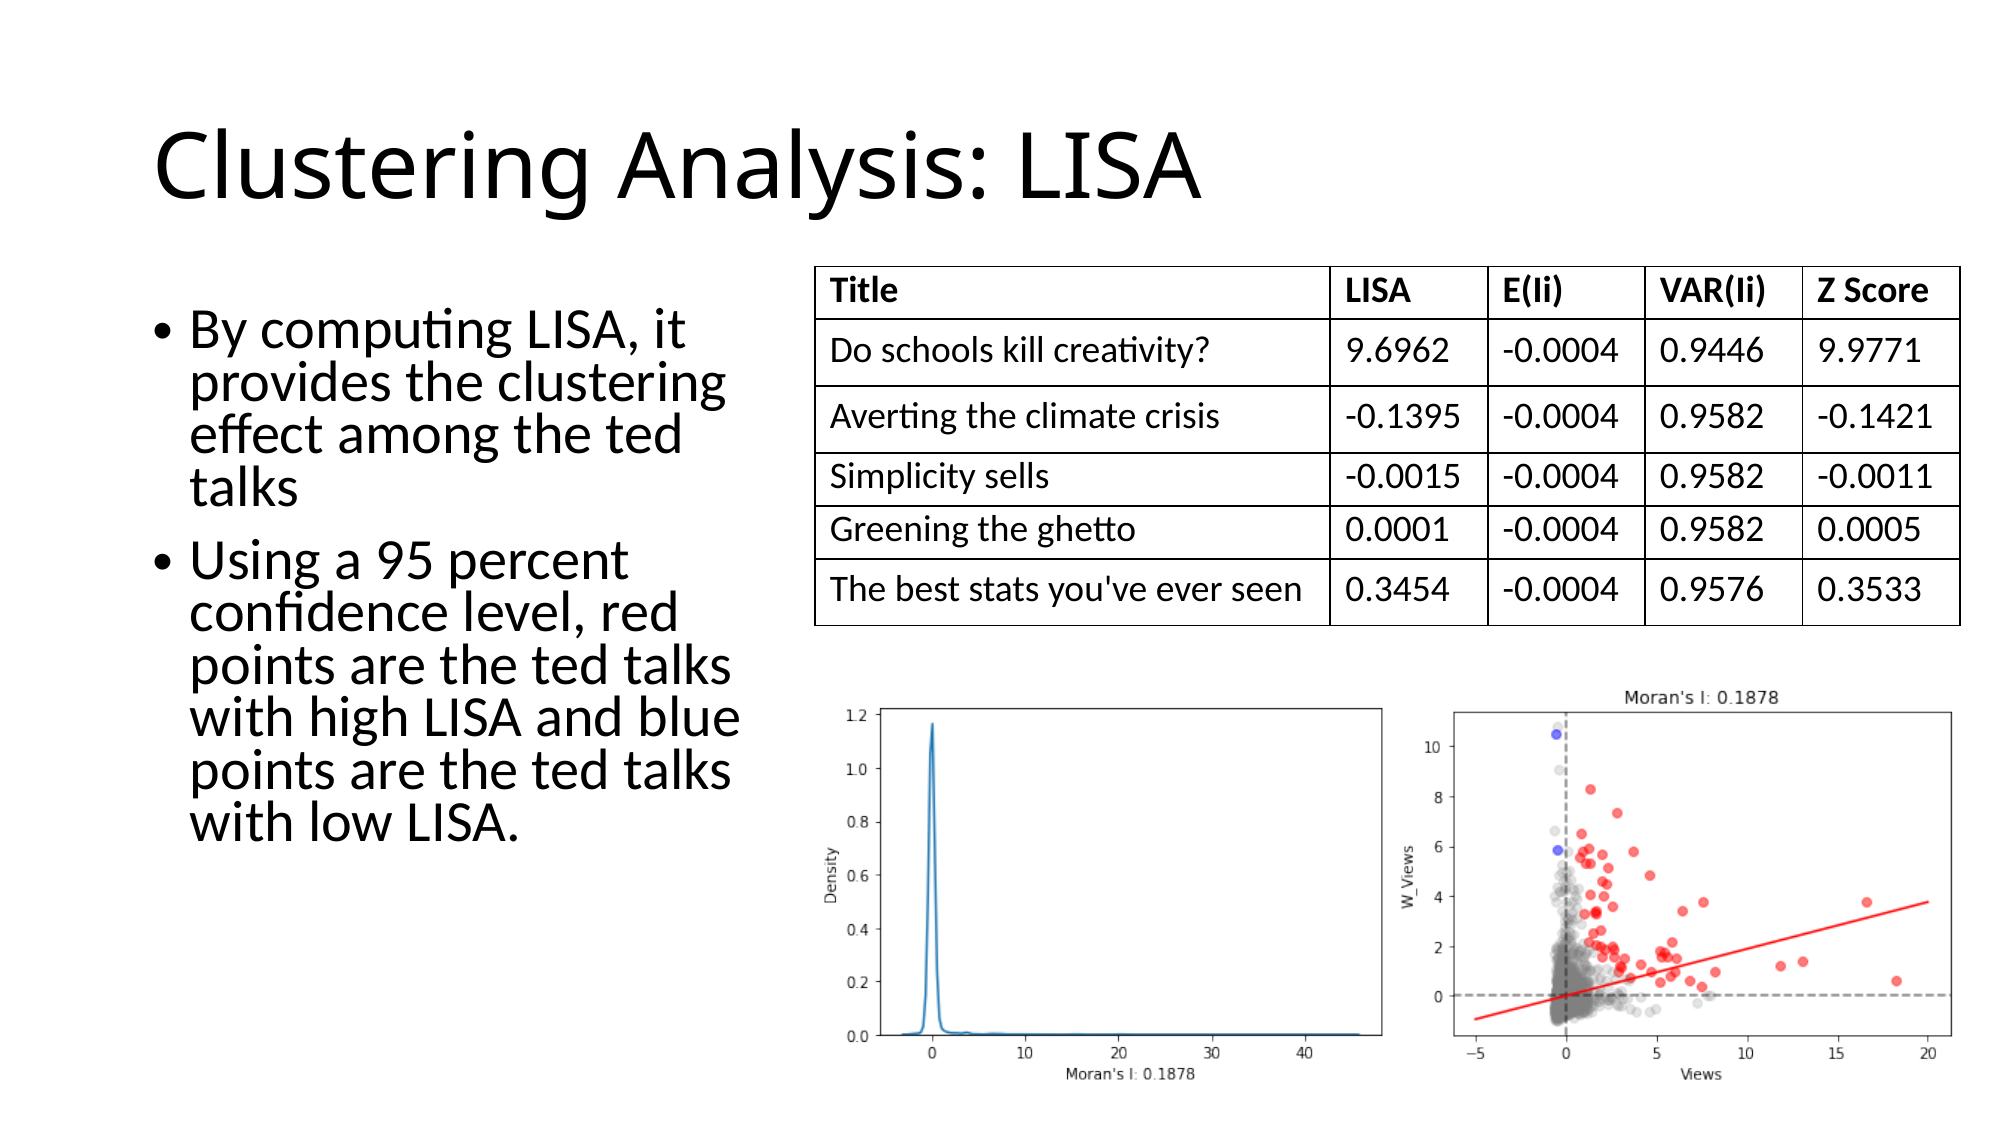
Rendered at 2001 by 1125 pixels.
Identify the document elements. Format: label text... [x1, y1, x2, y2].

table_header VAR(Ii) [1646, 267, 1802, 318]
table_cell 0.9582 [1646, 387, 1802, 452]
table_cell -0.0004 [1489, 507, 1644, 558]
table_cell 9.9771 [1803, 320, 1959, 385]
table_cell -0.0015 [1331, 454, 1487, 505]
table_cell -0.0004 [1489, 387, 1644, 452]
table_cell 0.9446 [1646, 320, 1802, 385]
table_cell -0.0004 [1489, 454, 1644, 505]
table_cell 0.3533 [1803, 560, 1959, 625]
table_header Z Score [1803, 267, 1959, 318]
table_cell Do schools kill creativity? [816, 320, 1329, 385]
table_header E(Ii) [1489, 267, 1644, 318]
table_cell -0.1421 [1803, 387, 1959, 452]
table_cell 0.9582 [1646, 507, 1802, 558]
table_header Title [816, 267, 1329, 318]
picture [814, 679, 1960, 1092]
table_cell 0.0001 [1331, 507, 1487, 558]
table_header LISA [1331, 267, 1487, 318]
table_cell Simplicity sells [816, 454, 1329, 505]
table_cell 0.3454 [1331, 560, 1487, 625]
table_cell 0.9576 [1646, 560, 1802, 625]
table_cell 0.0005 [1803, 507, 1959, 558]
table_cell -0.0004 [1489, 560, 1644, 625]
table_cell -0.0004 [1489, 320, 1644, 385]
text_box By computing LISA, it provides the clustering effect among the ted talks Using a 95 percent confidence level, red points are the ted talks with high LISA and blue points are the ted talks with low LISA. [137, 299, 789, 1014]
table_cell Greening the ghetto [816, 507, 1329, 558]
table_cell -0.0011 [1803, 454, 1959, 505]
table_cell The best stats you've ever seen [816, 560, 1329, 625]
table_cell 9.6962 [1331, 320, 1487, 385]
title Clustering Analysis: LISA [137, 59, 1863, 278]
table_cell -0.1395 [1331, 387, 1487, 452]
table_cell 0.9582 [1646, 454, 1802, 505]
table_cell Averting the climate crisis [816, 387, 1329, 452]
